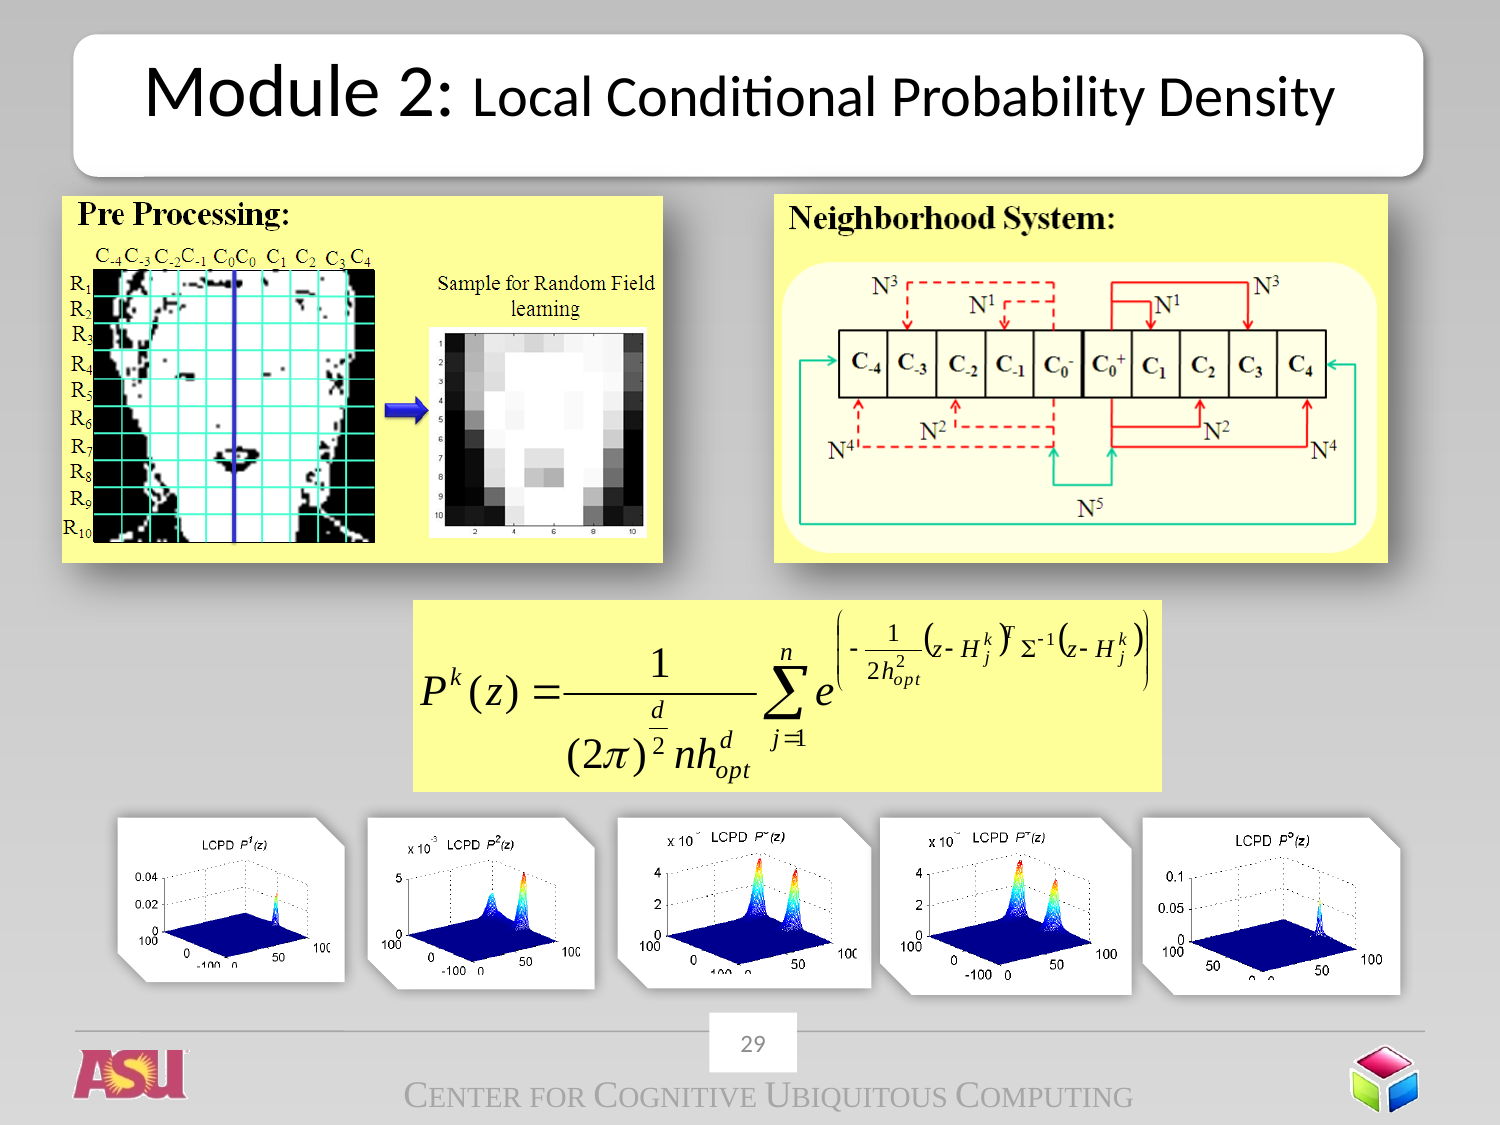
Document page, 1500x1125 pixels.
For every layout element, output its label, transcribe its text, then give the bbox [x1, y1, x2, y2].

slide_number 29 [709, 1012, 797, 1073]
picture [1149, 824, 1394, 988]
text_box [412, 599, 1163, 793]
picture [374, 824, 588, 983]
picture [124, 824, 338, 976]
title Module 2: Local Conditional Probability Density [73, 34, 1424, 177]
title Contributions from this Dissertation [59, 1050, 200, 1100]
picture [62, 196, 663, 563]
picture [774, 194, 1388, 563]
picture [887, 824, 1125, 988]
picture [624, 824, 865, 982]
